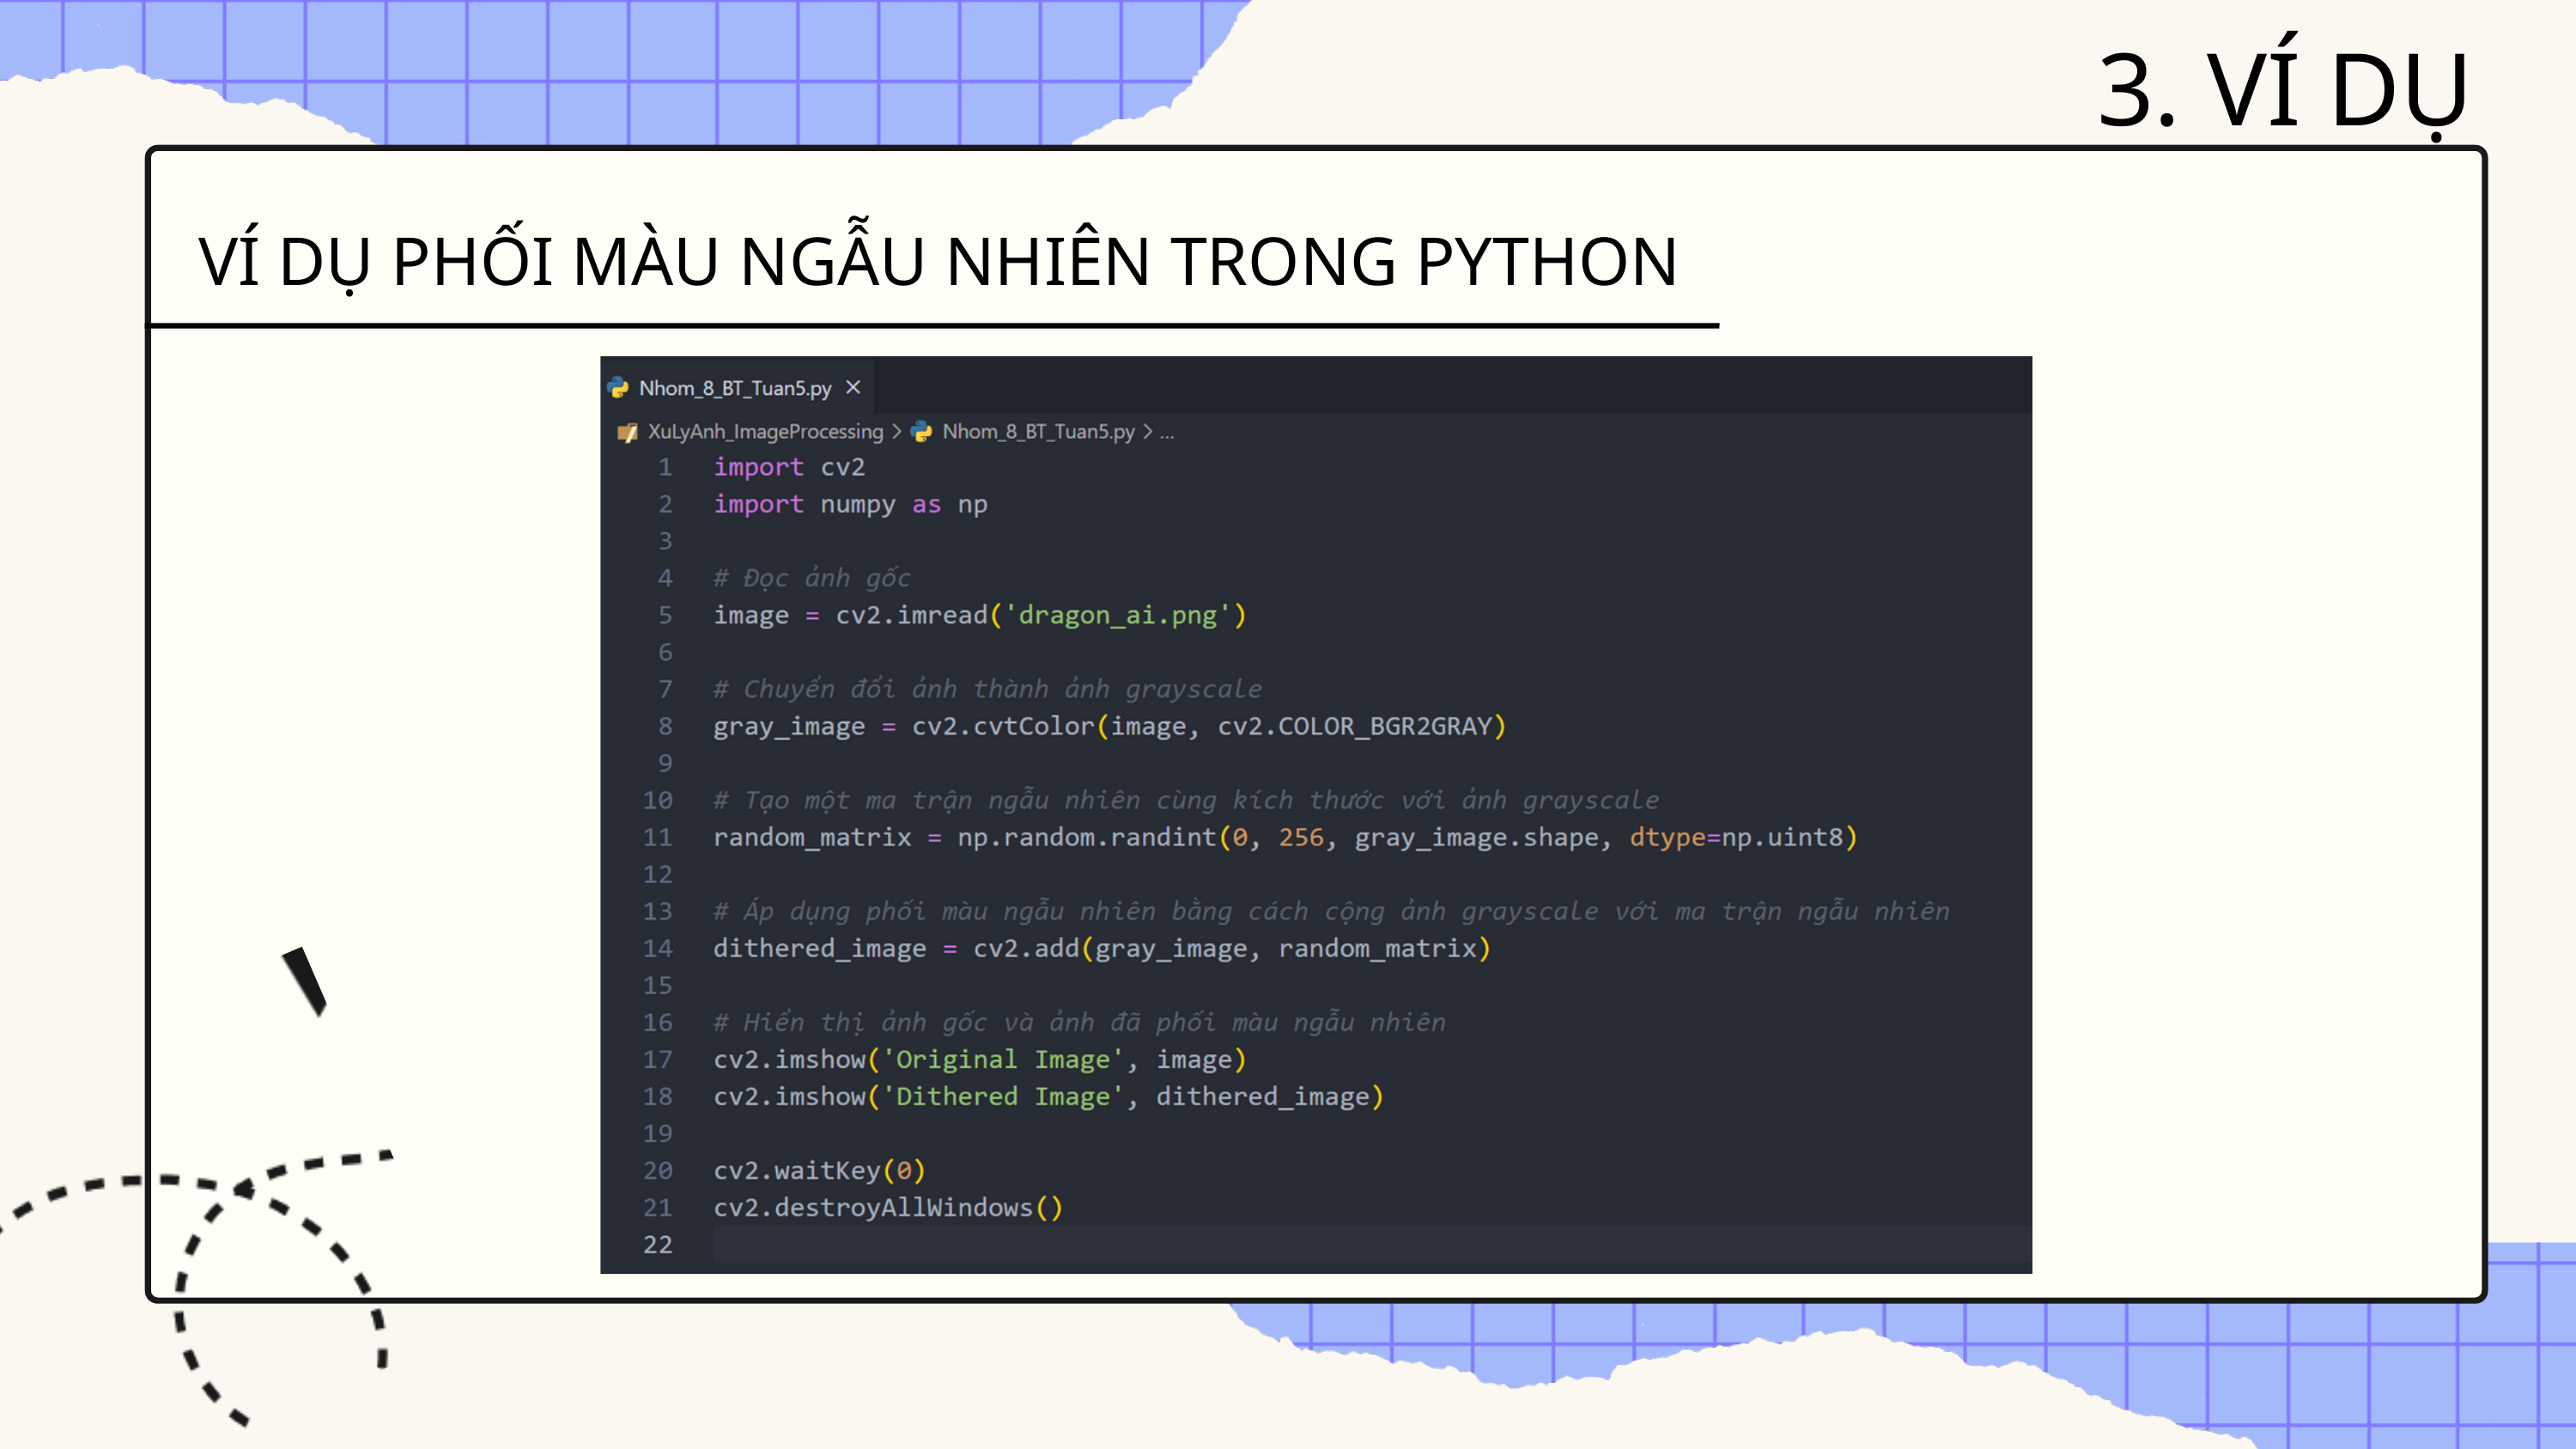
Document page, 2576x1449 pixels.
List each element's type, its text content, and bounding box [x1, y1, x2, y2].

text_box [1156, 1242, 2576, 1449]
text_box [0, 0, 1288, 239]
text_box [0, 1017, 470, 1449]
text_box 3. VÍ DỤ [1209, 19, 2576, 146]
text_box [144, 144, 2488, 1304]
